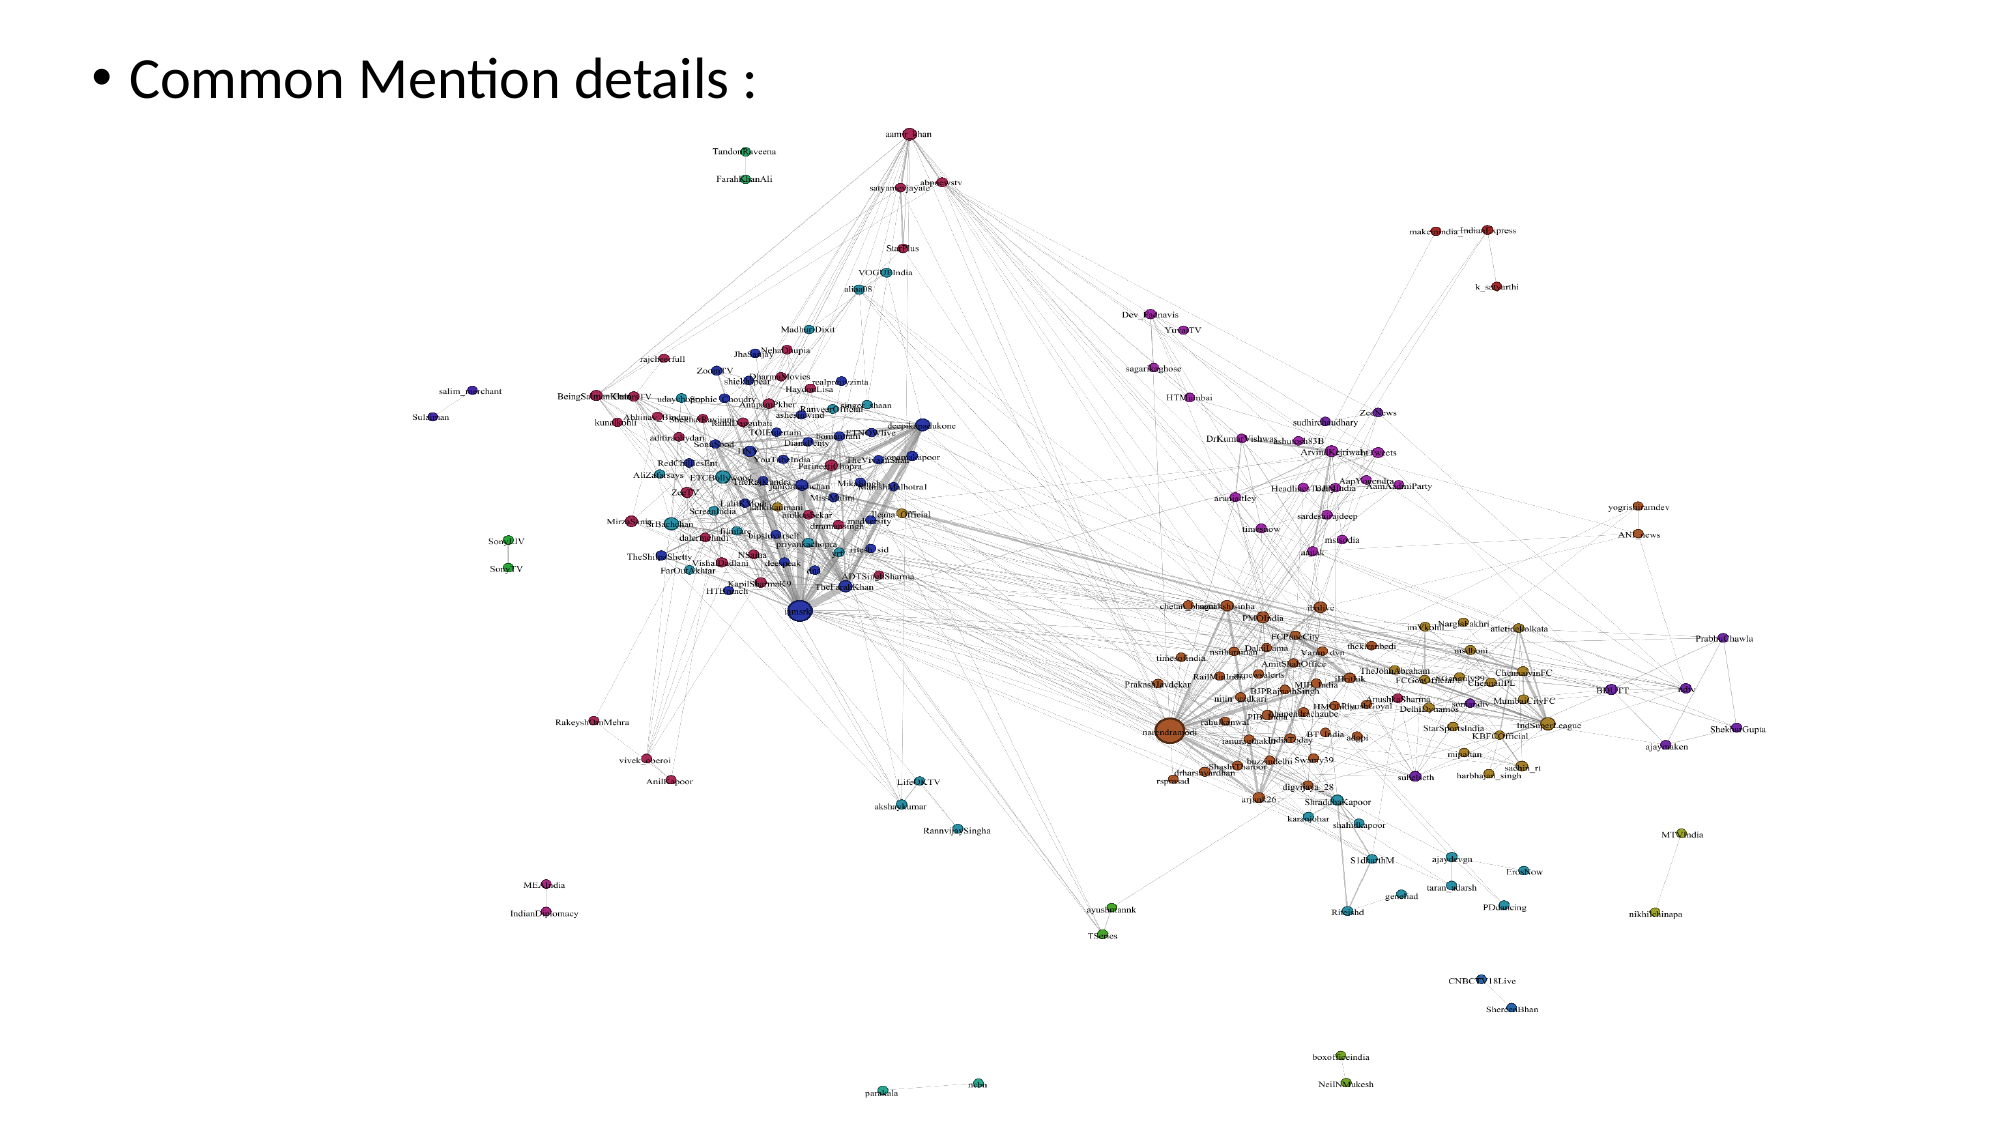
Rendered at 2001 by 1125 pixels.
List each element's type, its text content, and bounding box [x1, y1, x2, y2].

picture [351, 105, 1939, 1106]
list Common Mention details : [76, 40, 1863, 1014]
